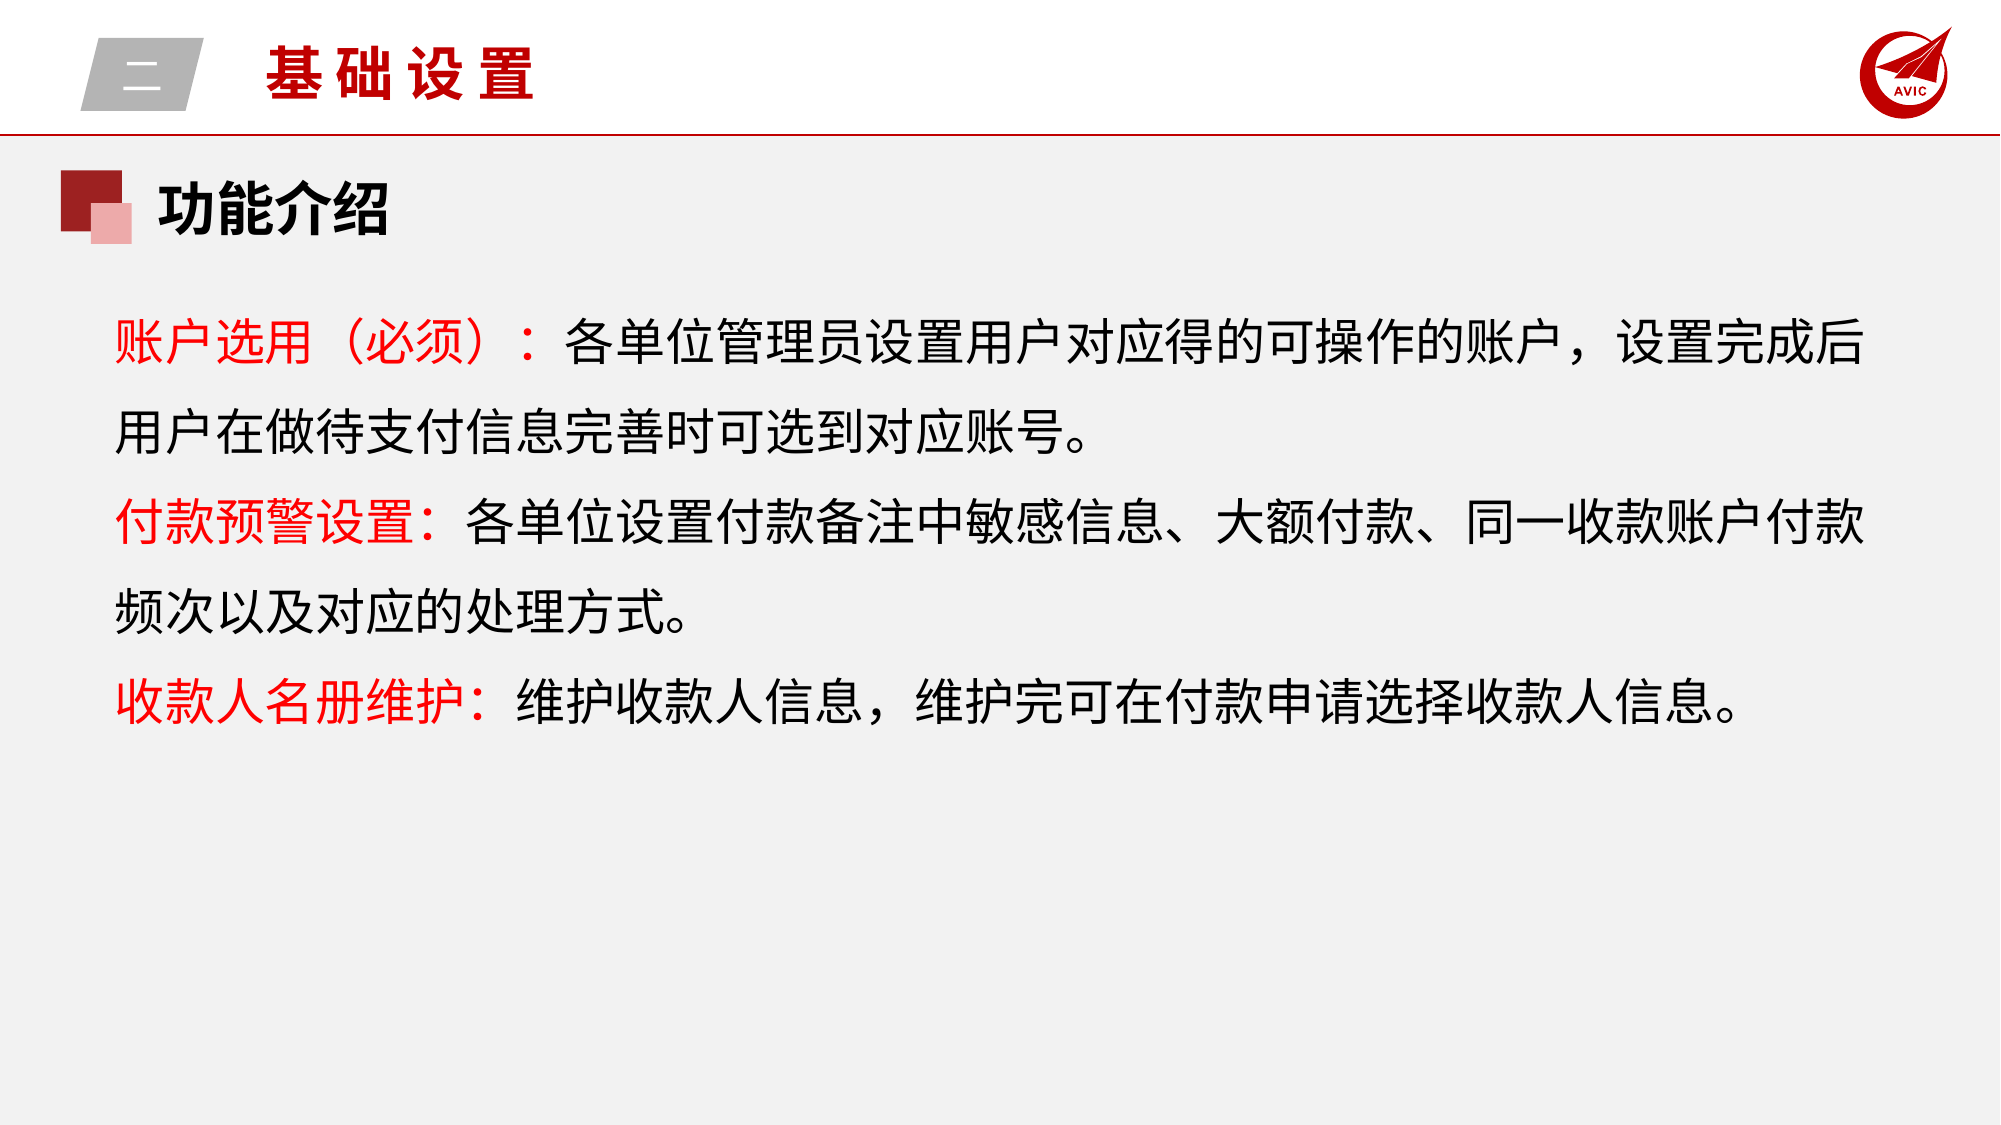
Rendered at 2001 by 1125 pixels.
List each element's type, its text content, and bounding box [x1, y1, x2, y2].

text_box [60, 169, 123, 232]
text_box 账户选用（必须）：各单位管理员设置用户对应得的可操作的账户，设置完成后用户在做待支付信息完善时可选到对应账号。 付款预警设置：各单位设置付款备注中敏感信息、大额付款、同一收款账户付款频次以及对应的处理方式。 收款人名册维护：维护收款人信息，维护完可在付款申请选择收款人信息。 [100, 272, 1910, 738]
text_box [90, 202, 133, 245]
text_box 功能介绍 [143, 164, 843, 250]
text_box 二 [79, 36, 206, 112]
text_box 基础设置 [250, 37, 1515, 116]
